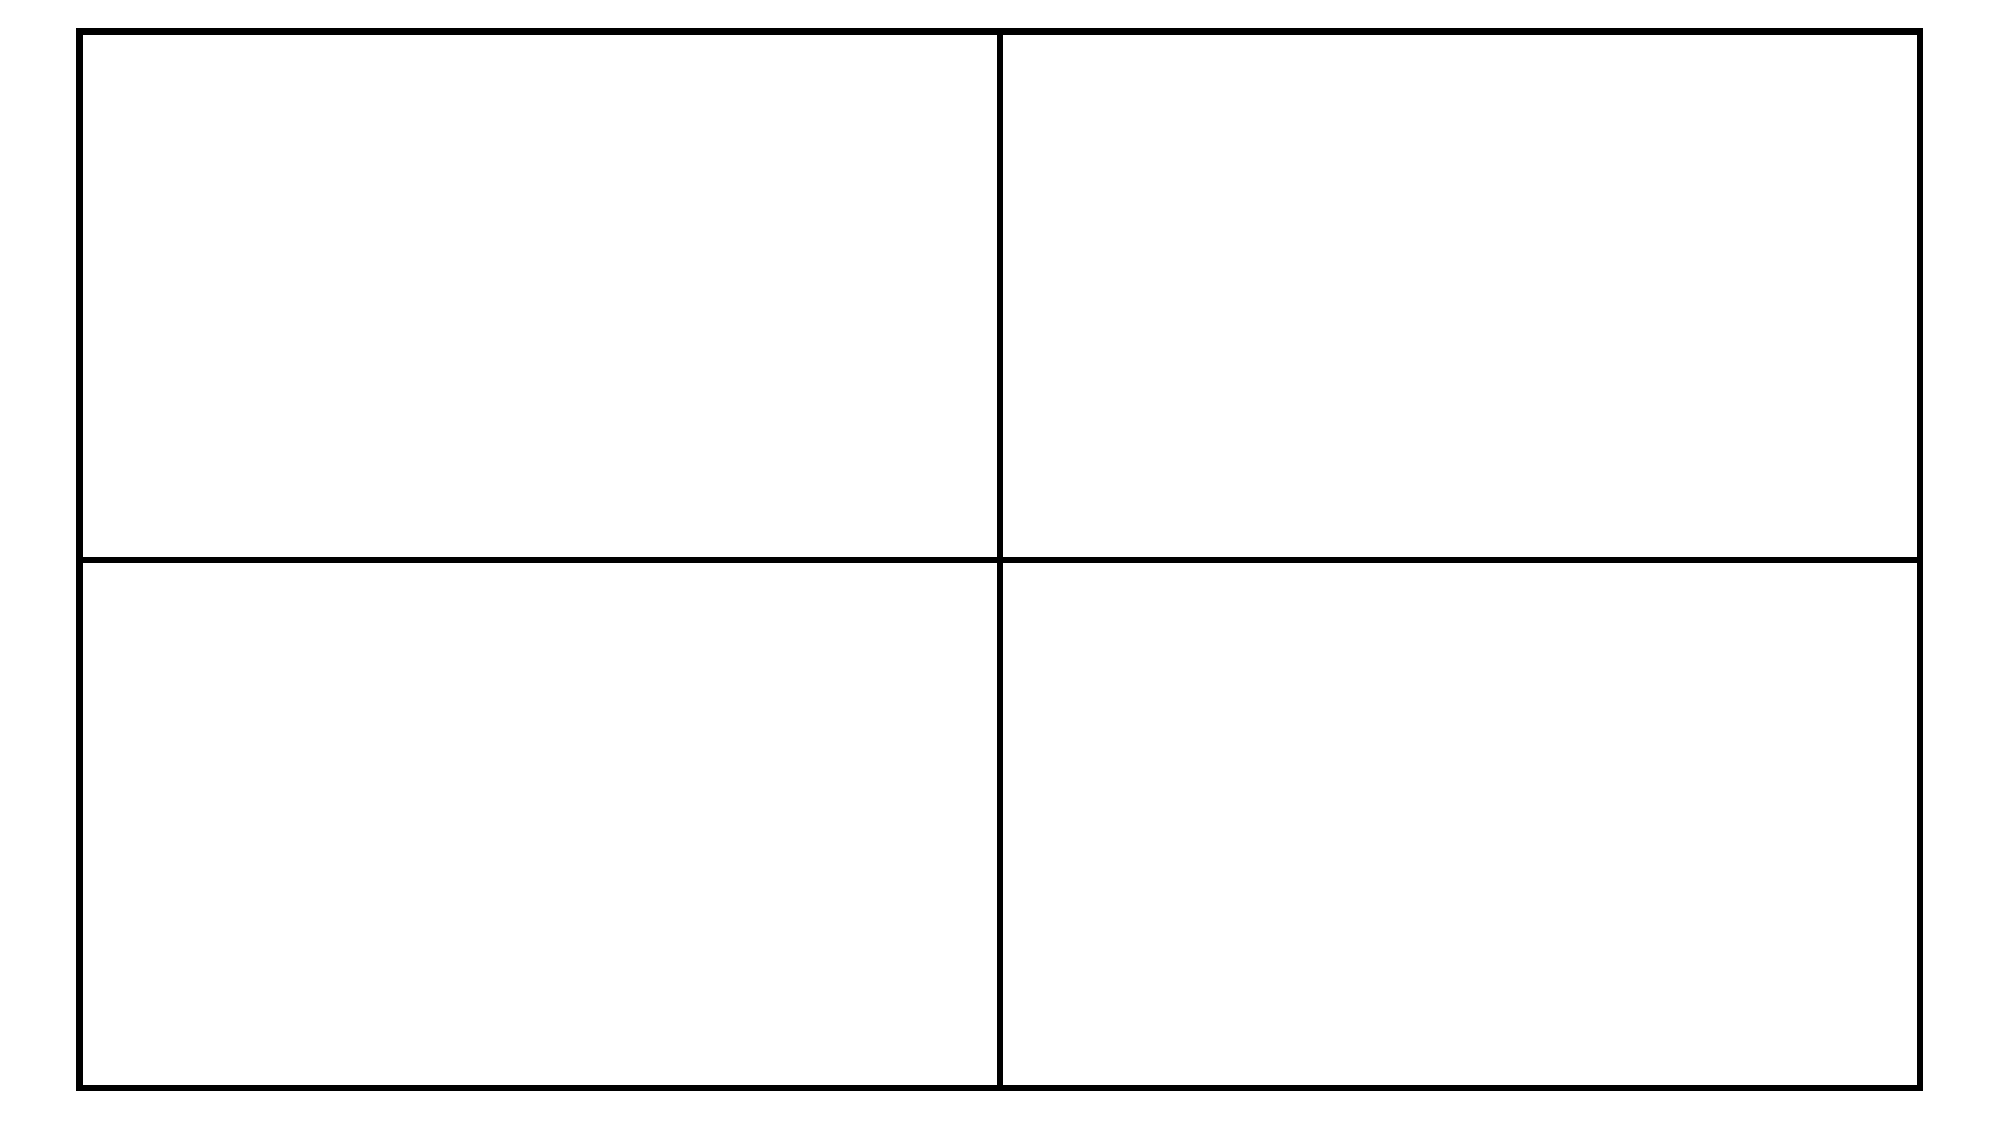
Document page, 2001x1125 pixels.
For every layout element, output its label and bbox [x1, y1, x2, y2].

text_box [999, 30, 1921, 559]
text_box [79, 559, 999, 1089]
text_box [79, 30, 999, 559]
text_box [999, 559, 1921, 1089]
